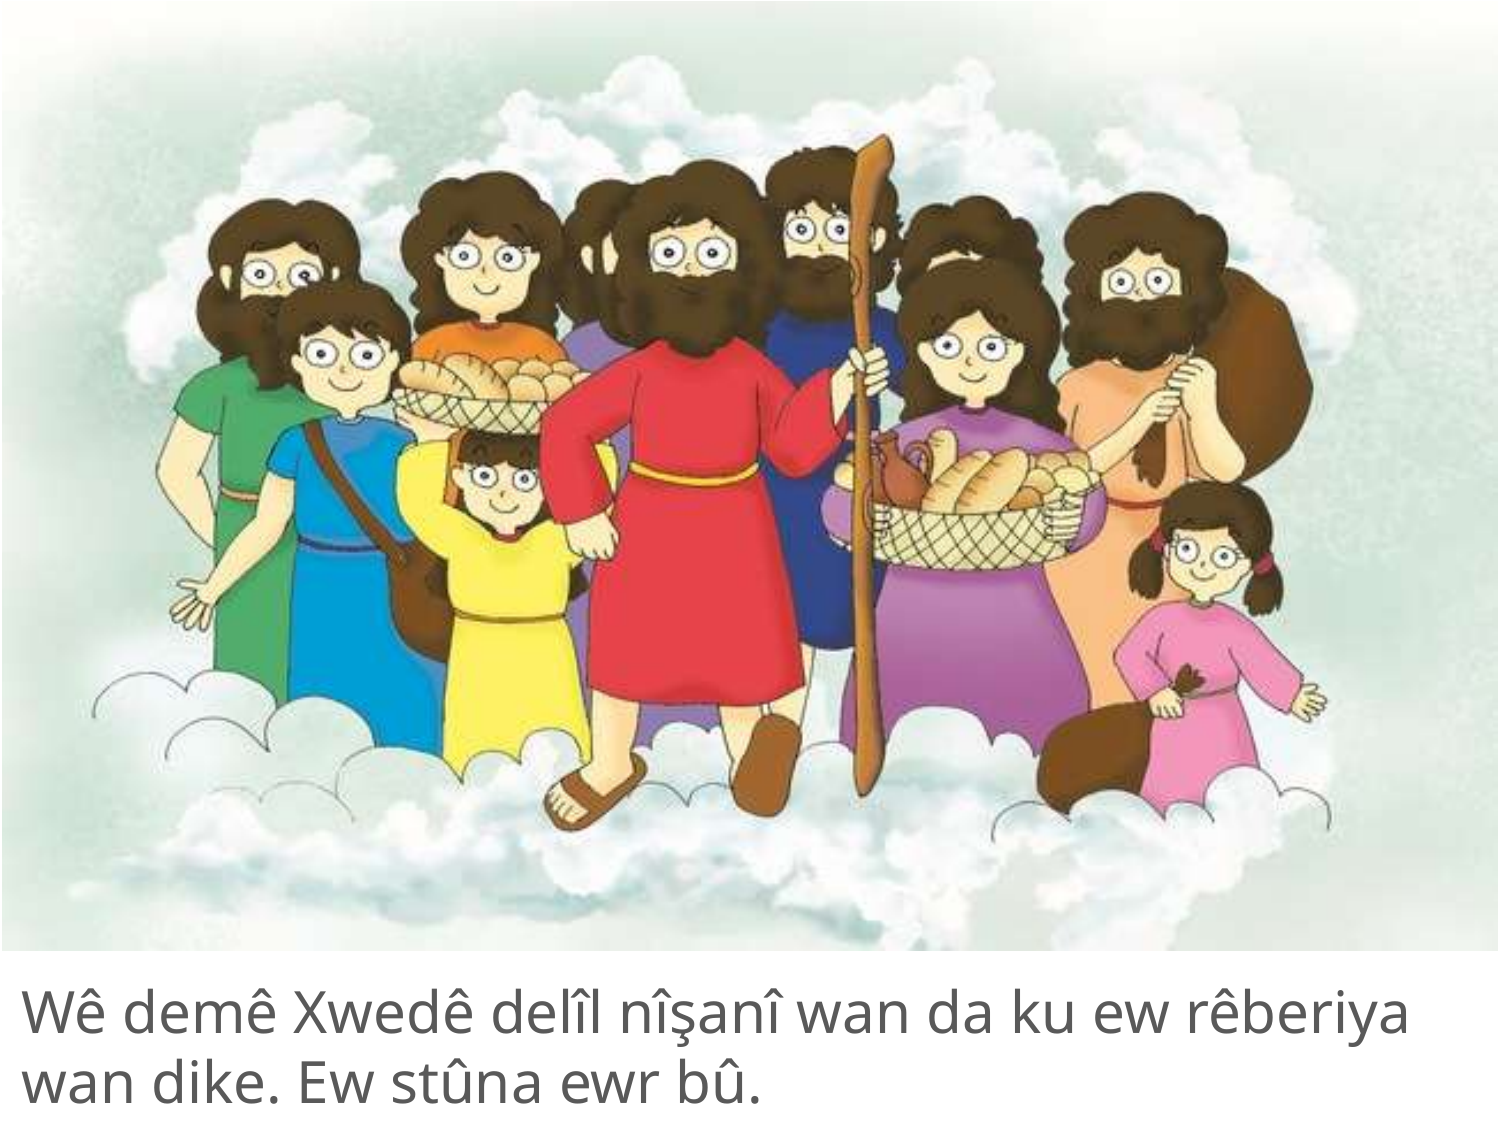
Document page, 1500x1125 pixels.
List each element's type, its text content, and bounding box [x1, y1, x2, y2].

picture [1, 1, 1498, 951]
text_box Wê demê Xwedê delîl nîşanî wan da ku ew rêberiya wan dike. Ew stûna ewr bû. [7, 967, 1493, 1123]
